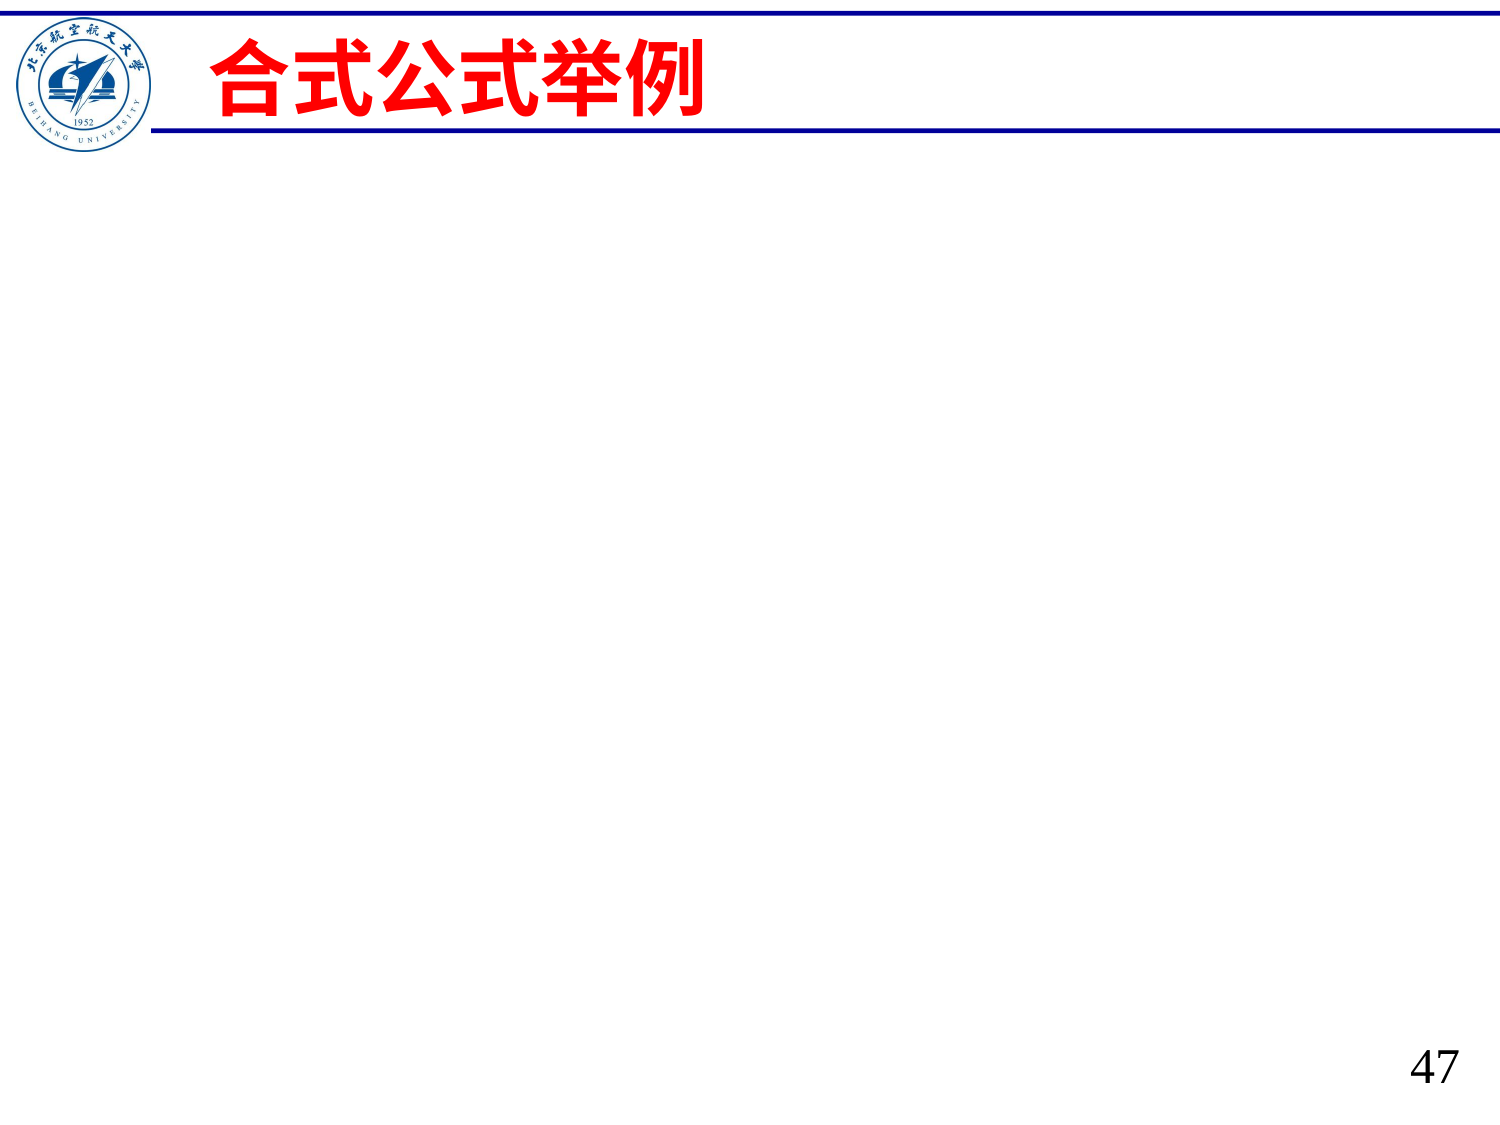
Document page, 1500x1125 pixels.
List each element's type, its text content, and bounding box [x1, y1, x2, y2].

title 合式公式举例 [192, 32, 1415, 120]
picture [16, 17, 151, 152]
